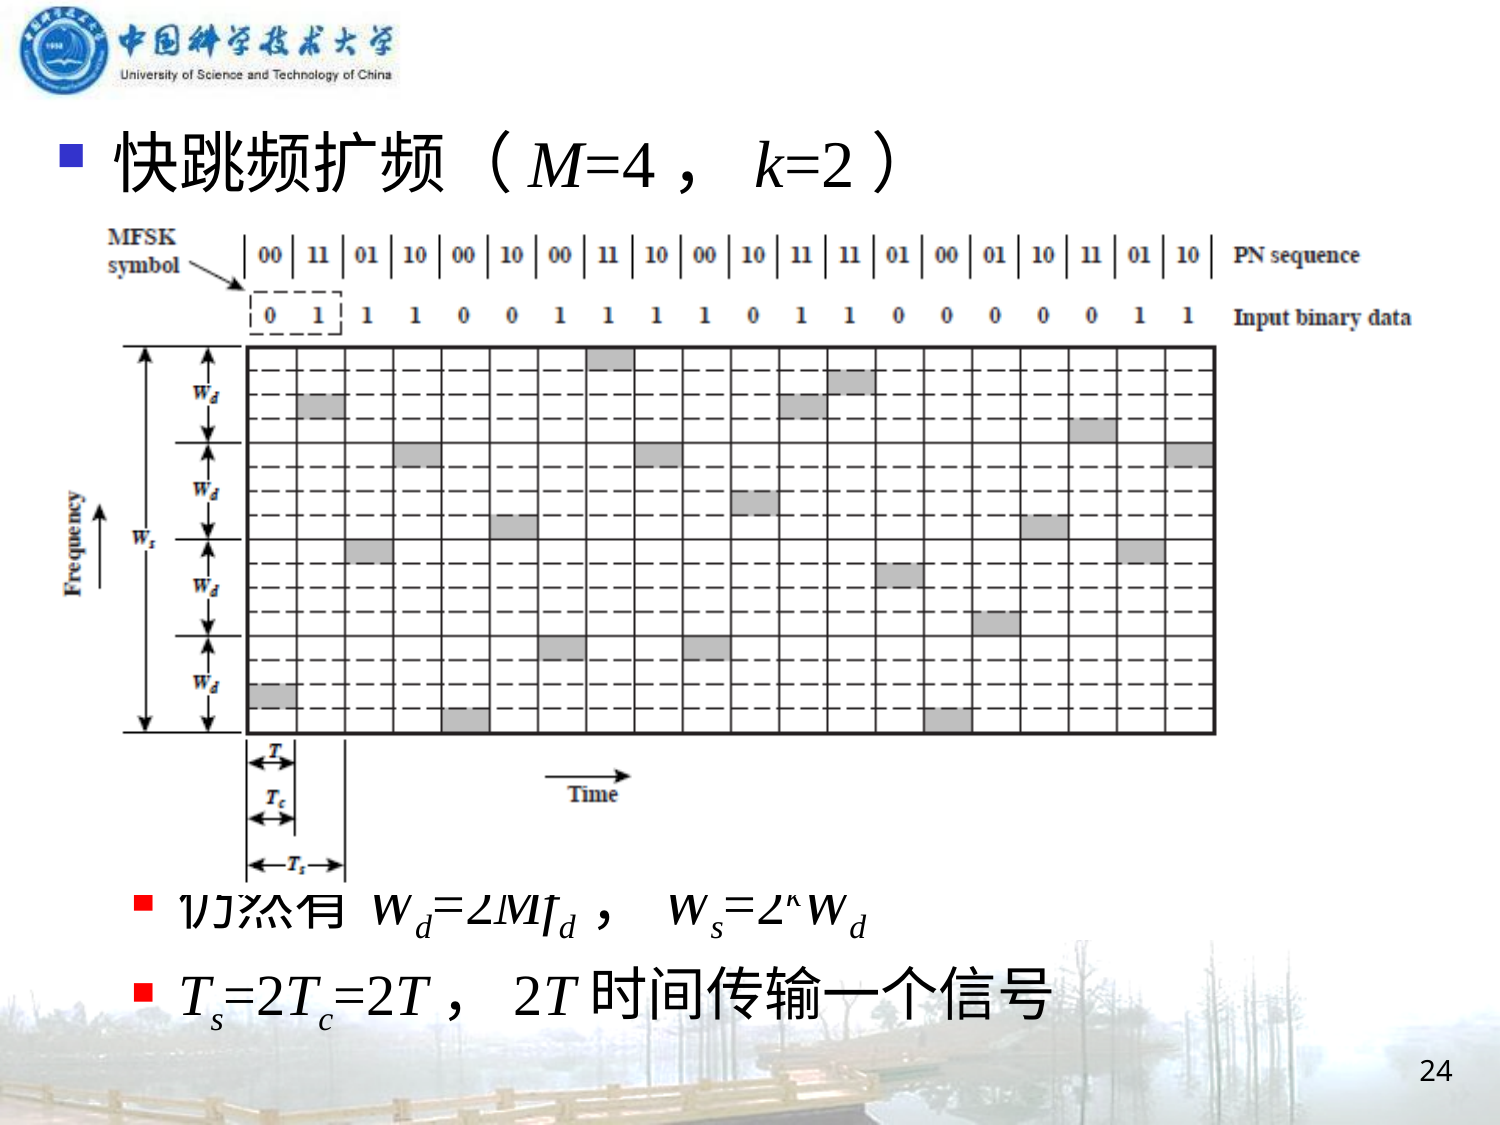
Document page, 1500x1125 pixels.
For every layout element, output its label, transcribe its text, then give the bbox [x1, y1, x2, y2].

picture [40, 207, 1424, 896]
list 快跳频扩频（M=4，k=2） 仍然有Wd=2Mfd，Ws=2kWd Ts=2Tc=2T，2T时间传输一个信号 [40, 113, 1470, 1007]
picture [0, 0, 422, 103]
slide_number 24 [1154, 1023, 1468, 1100]
